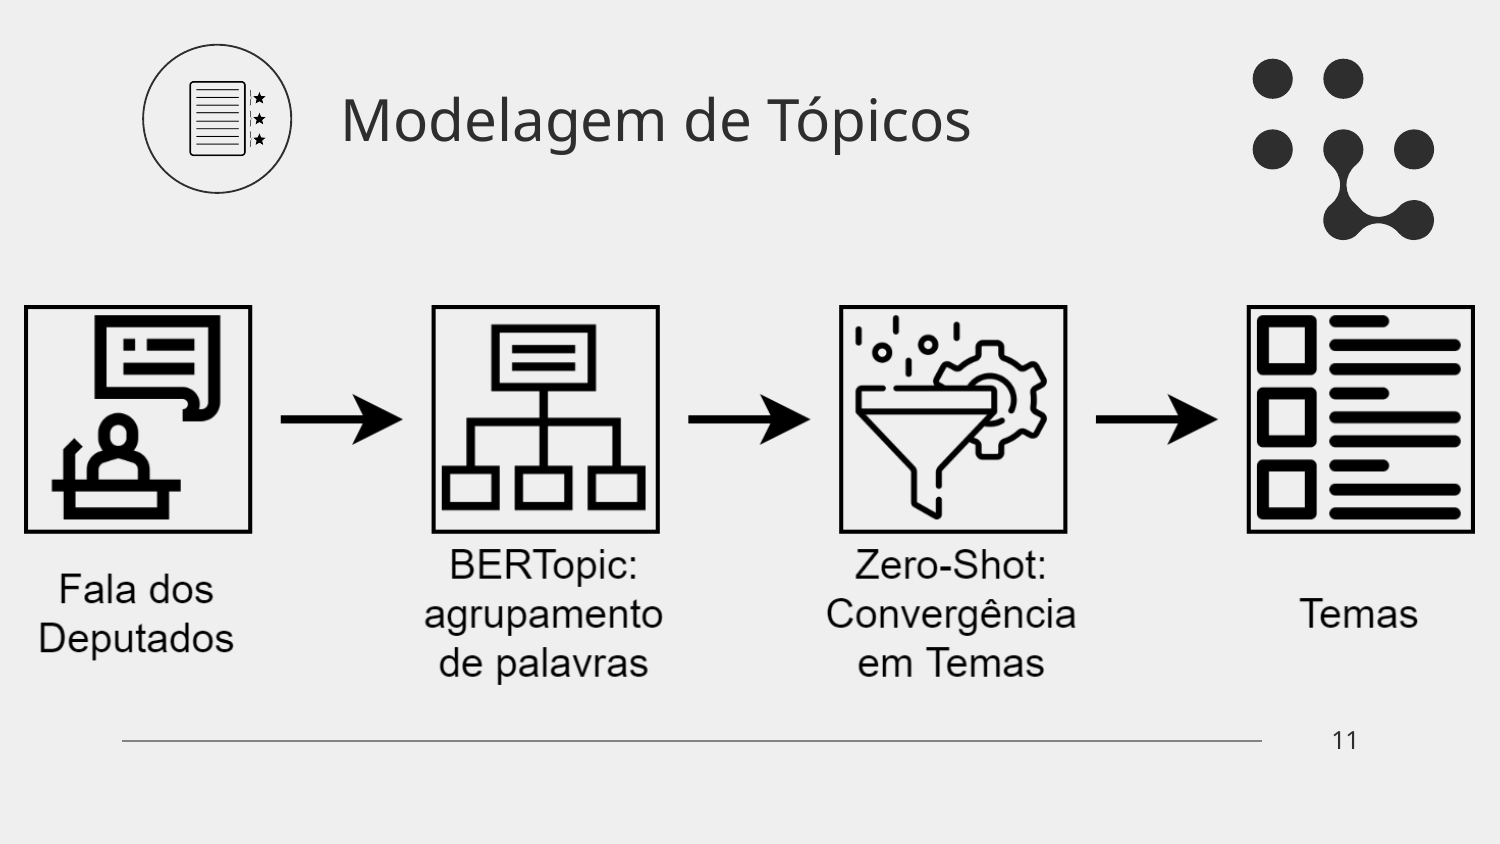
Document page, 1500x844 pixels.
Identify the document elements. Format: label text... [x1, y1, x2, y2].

title Modelagem de Tópicos [325, 86, 1077, 150]
slide_number ‹#› [1312, 725, 1379, 758]
picture [24, 305, 1476, 689]
picture [142, 43, 293, 195]
